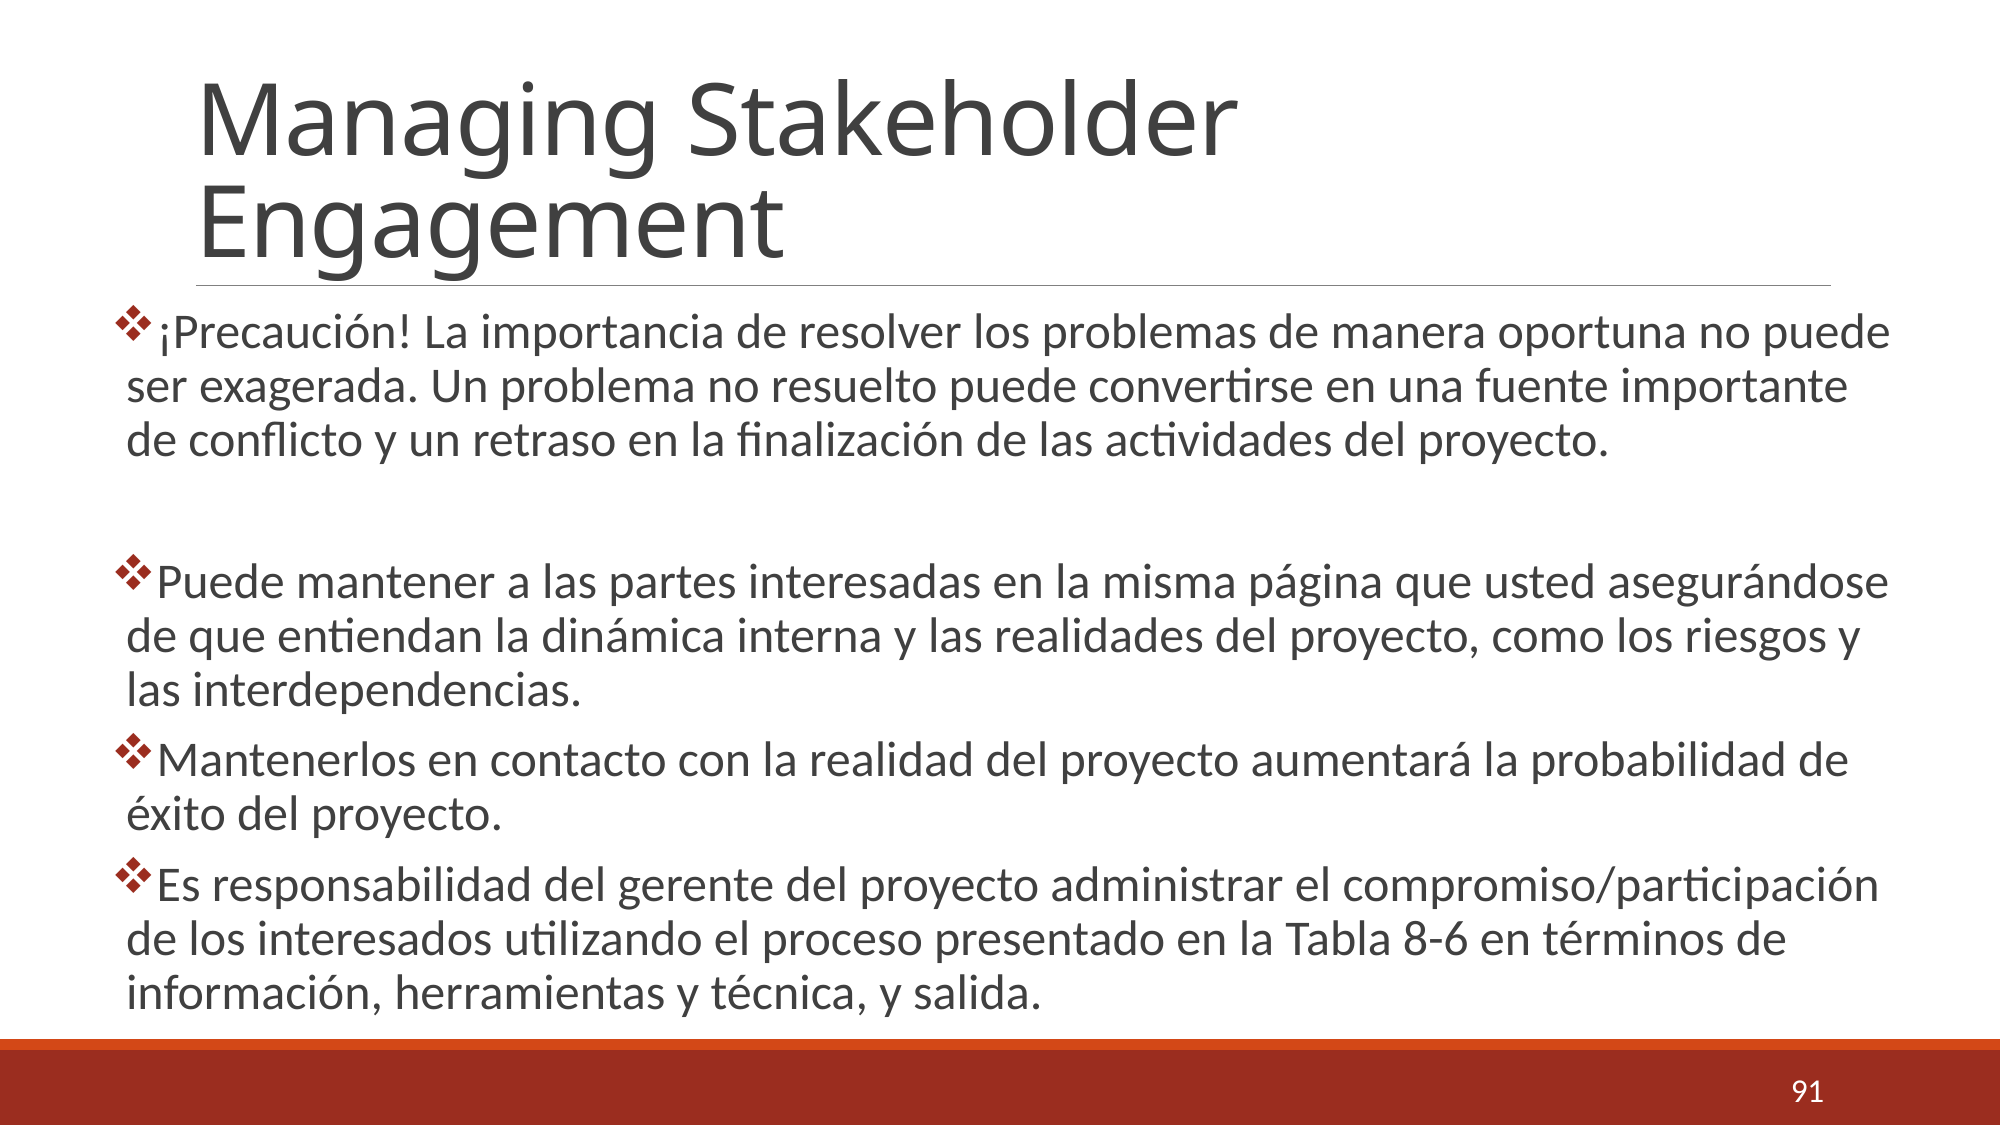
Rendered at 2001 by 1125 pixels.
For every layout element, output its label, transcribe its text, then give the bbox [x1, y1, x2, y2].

slide_number 91 [1624, 1059, 1840, 1120]
title Managing Stakeholder Engagement [180, 47, 1830, 285]
list ¡Precaución! La importancia de resolver los problemas de manera oportuna no puede ser exagerada. Un problema no resuelto puede convertirse en una fuente importante de conflicto y un retraso en la finalización de las actividades del proyecto. Puede mantener a las partes interesadas en la misma página que usted asegurándose de que entiendan la dinámica interna y las realidades del proyecto, como los riesgos y las interdependencias. Mantenerlos en contacto con la realidad del proyecto aumentará la probabilidad de éxito del proyecto. Es responsabilidad del gerente del proyecto administrar el compromiso/participación de los interesados ​​utilizando el proceso presentado en la Tabla 8-6 en términos de información, herramientas y técnica, y salida. [111, 298, 1899, 1047]
